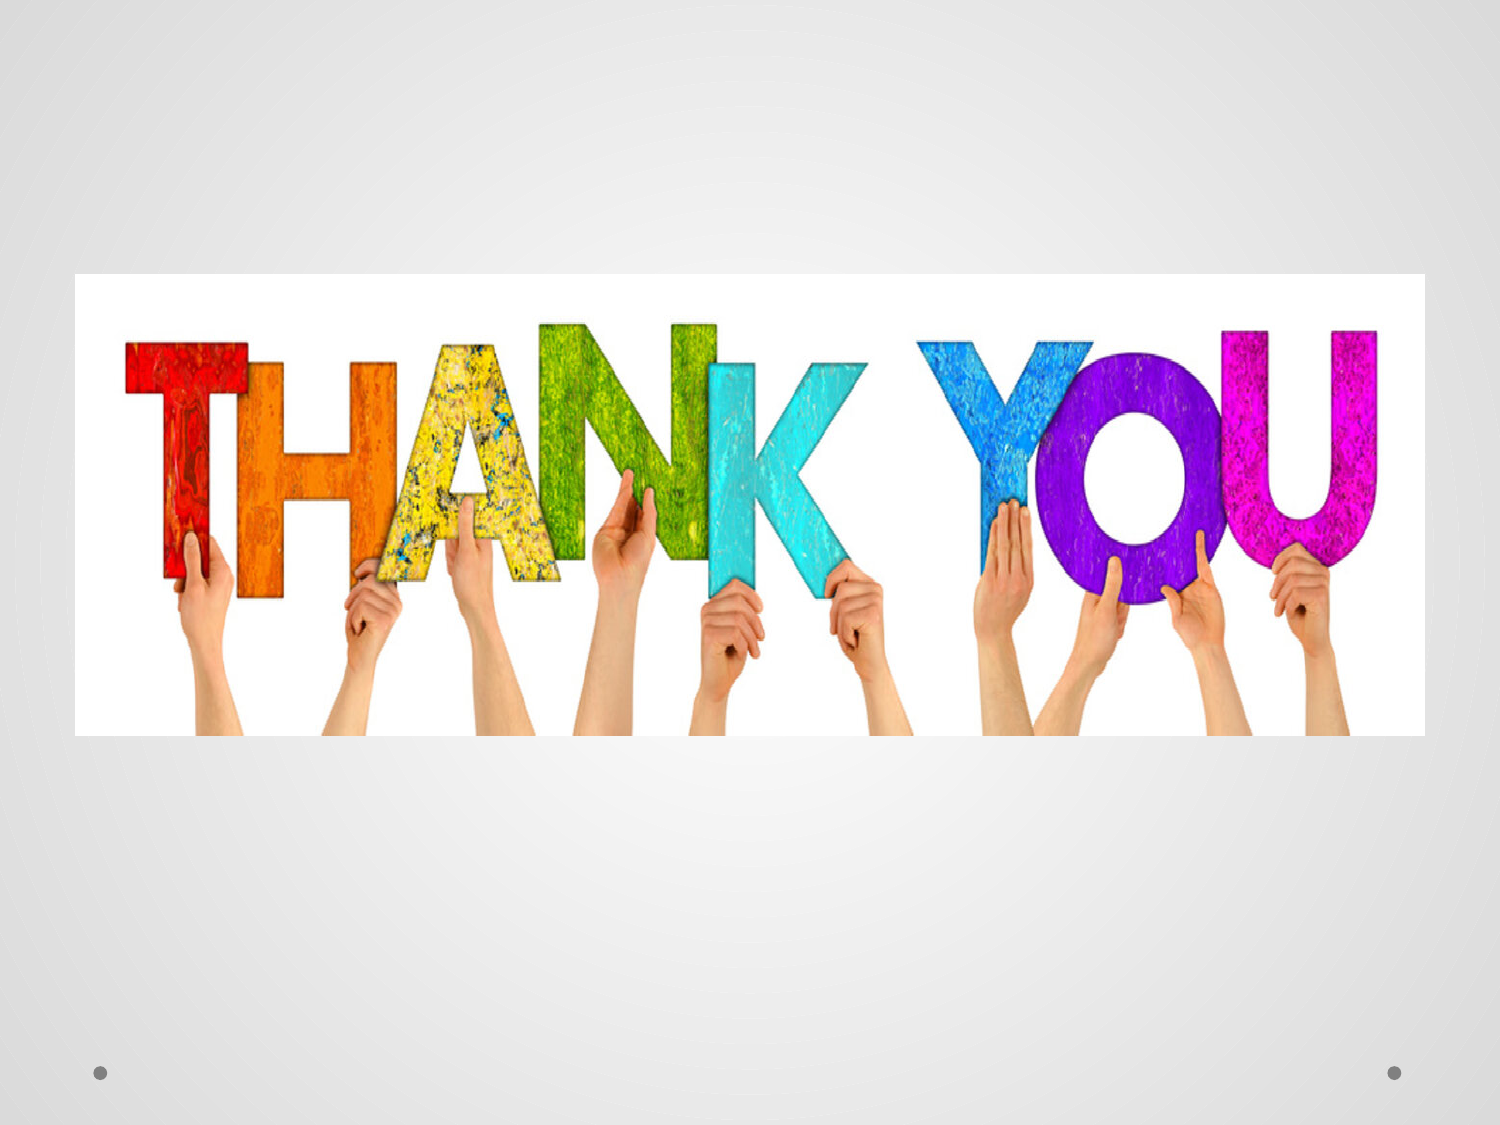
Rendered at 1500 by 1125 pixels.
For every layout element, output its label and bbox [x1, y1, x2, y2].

list [74, 274, 1426, 737]
